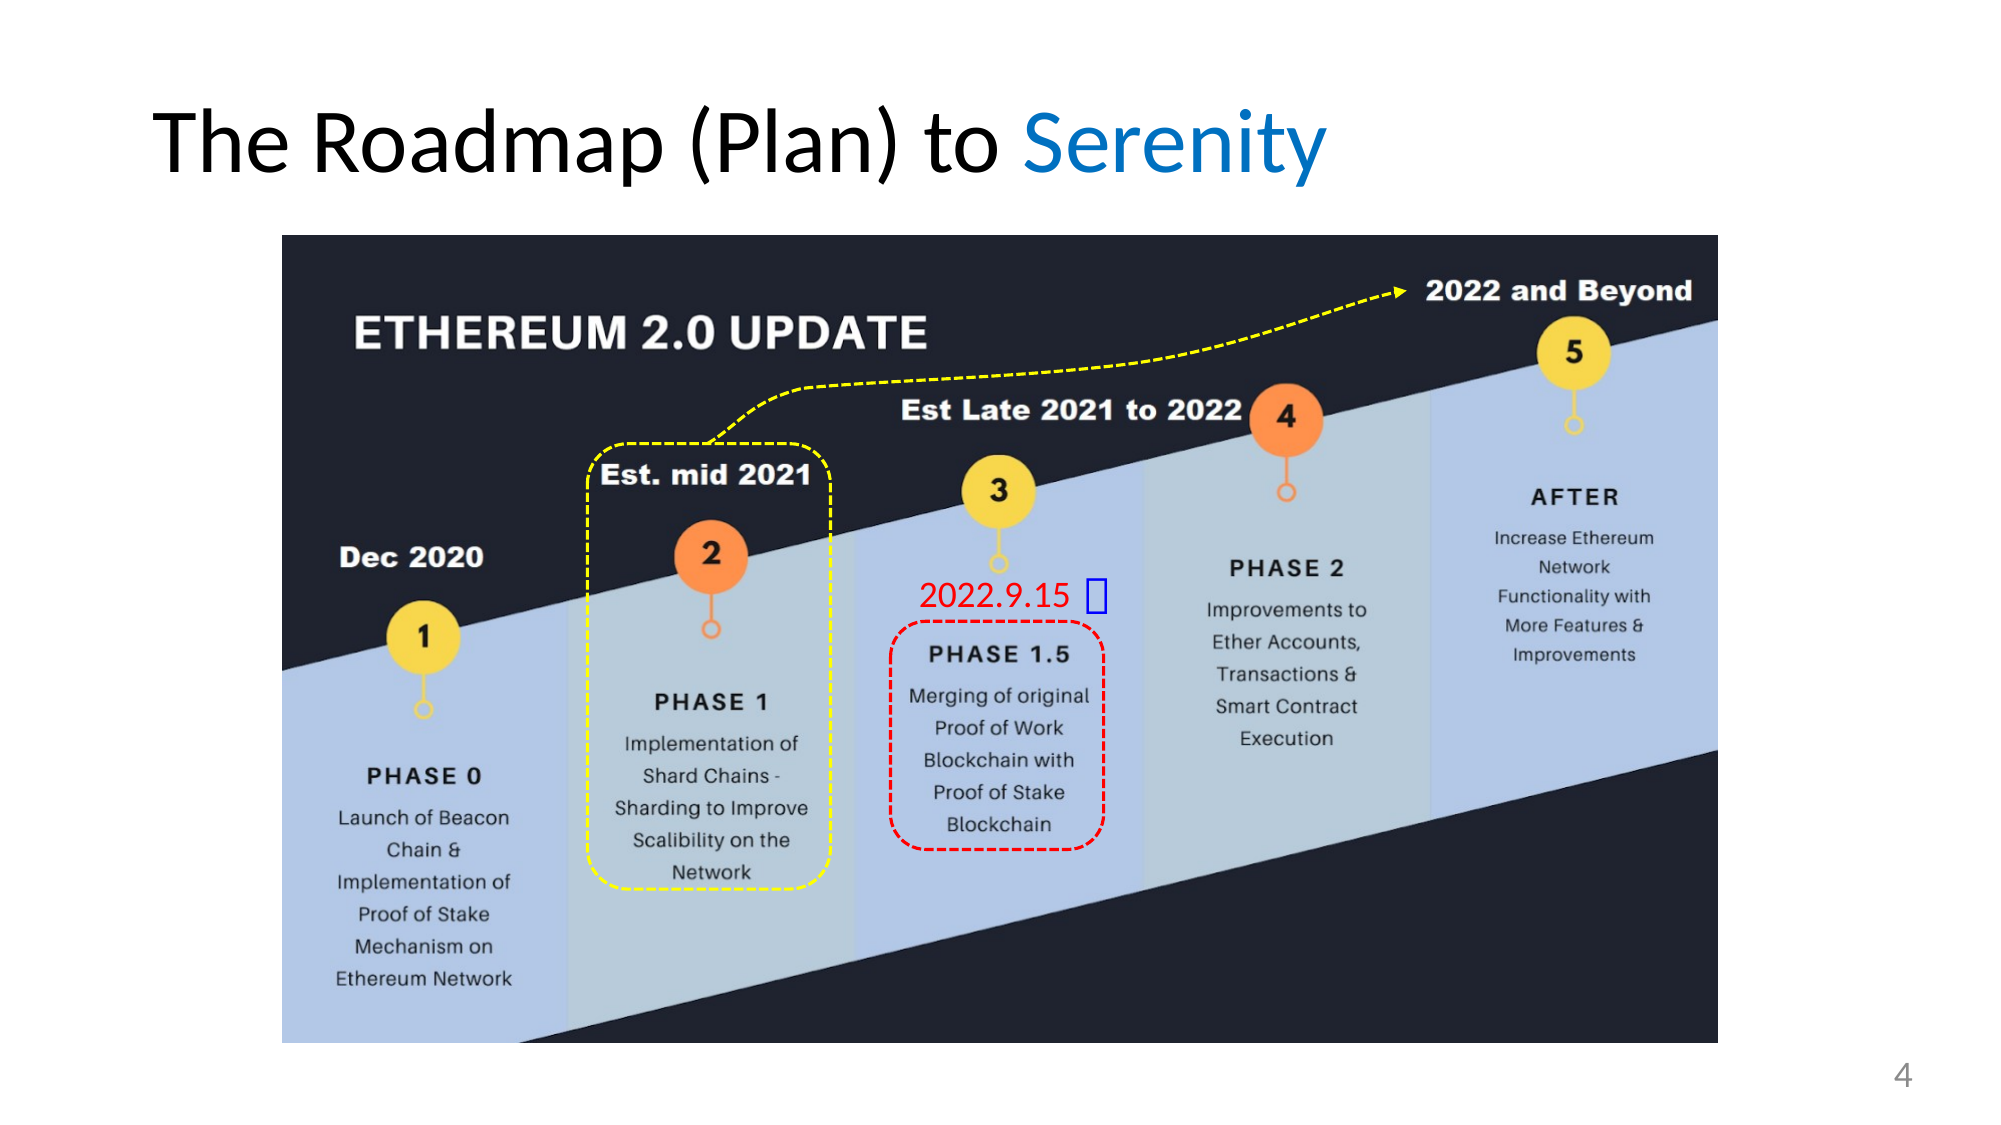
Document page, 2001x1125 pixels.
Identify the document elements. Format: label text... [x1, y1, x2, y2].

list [282, 235, 1718, 1043]
slide_number 4 [1477, 1042, 1928, 1103]
title The Roadmap (Plan) to Serenity [137, 59, 1863, 227]
